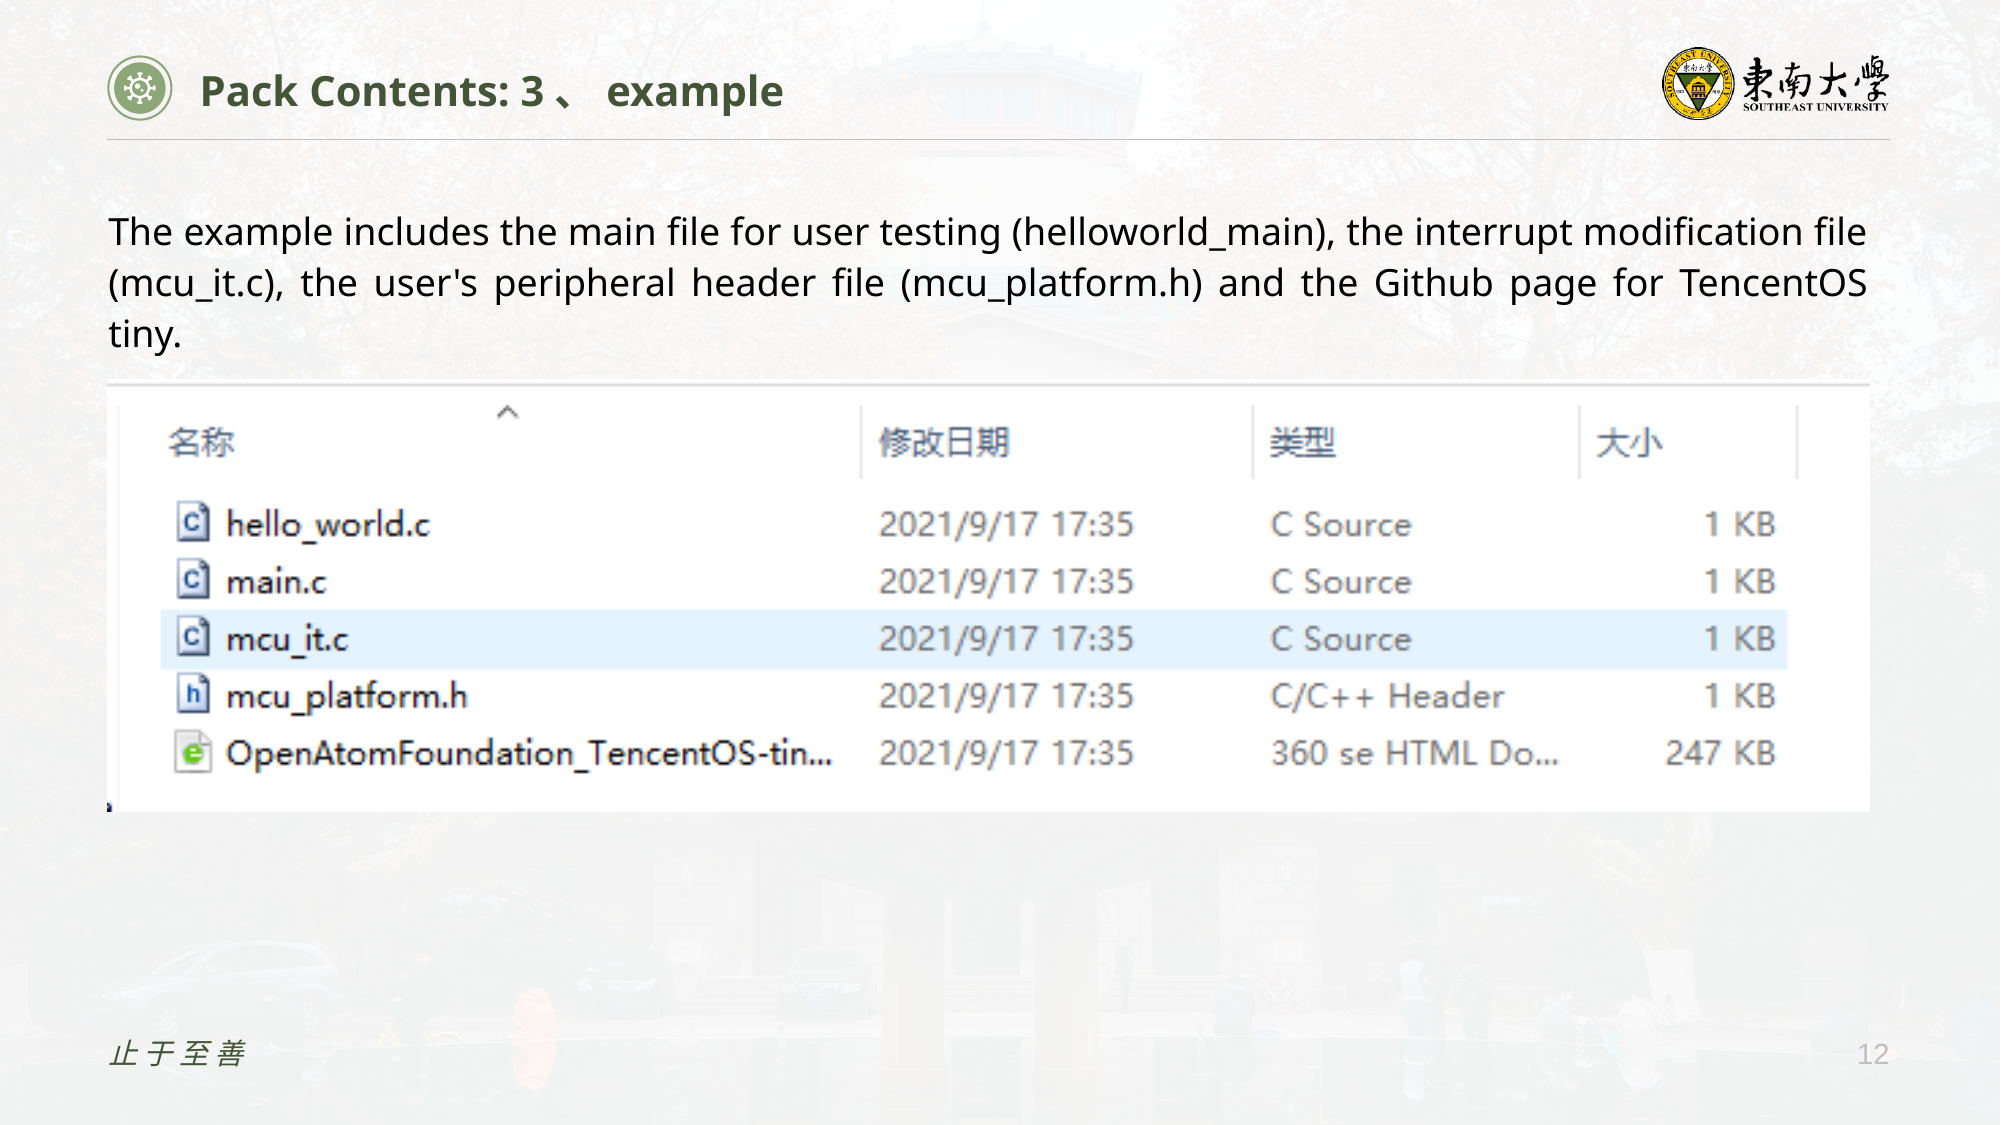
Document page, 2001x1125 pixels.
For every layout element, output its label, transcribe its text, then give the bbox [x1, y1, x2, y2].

picture [107, 379, 1870, 812]
slide_number 止于至善 [108, 1022, 657, 1083]
slide_number 12 [1439, 1022, 1890, 1083]
list Pack Contents: 3、example [199, 56, 1663, 123]
picture [1662, 47, 1889, 120]
text_box The example includes the main file for user testing (helloworld_main), the interrupt modification file (mcu_it.c), the user's peripheral header file (mcu_platform.h) and the Github page for TencentOS tiny. [108, 193, 1870, 363]
